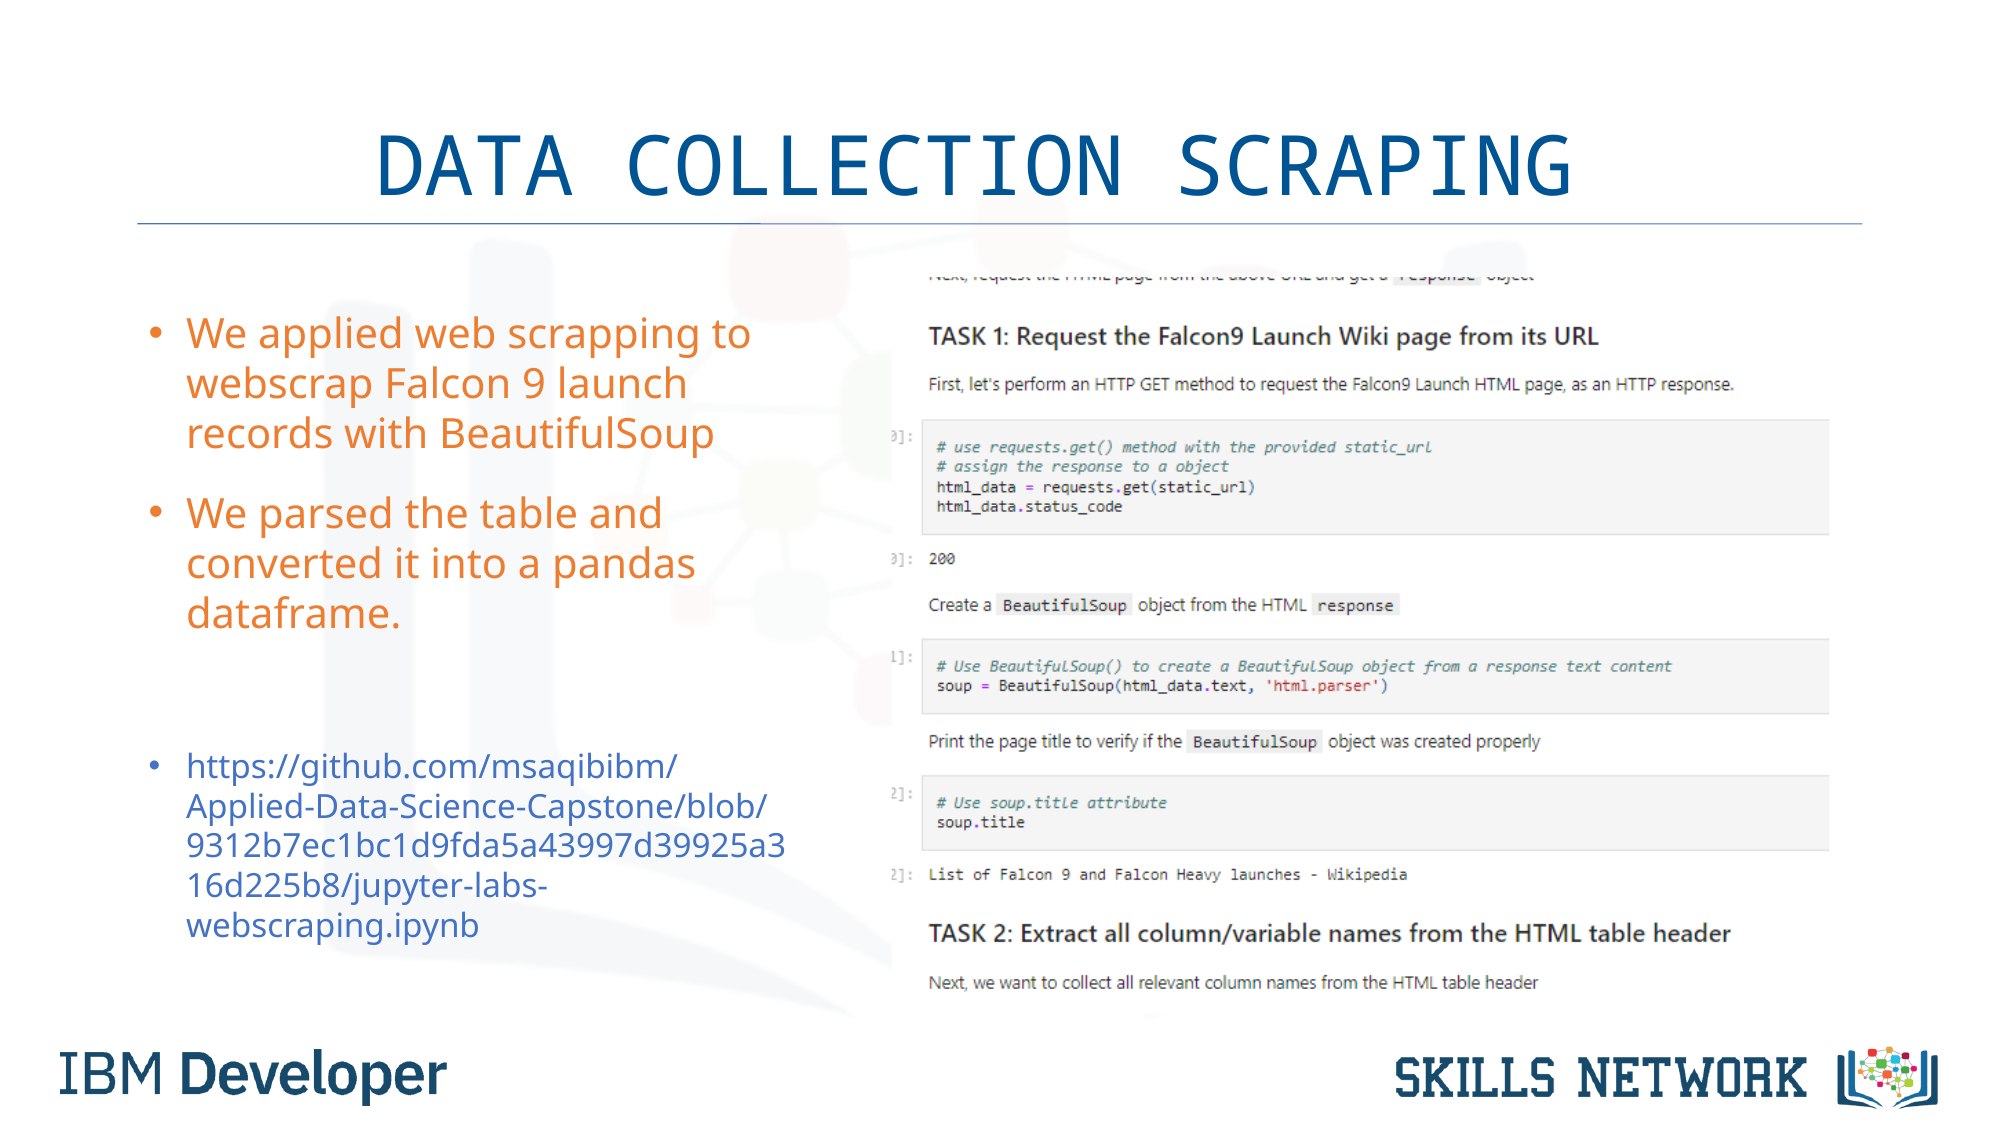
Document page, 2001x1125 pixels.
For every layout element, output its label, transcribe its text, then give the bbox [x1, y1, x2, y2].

list We applied web scrapping to webscrap Falcon 9 launch records with BeautifulSoup We parsed the table and converted it into a pandas dataframe. https://github.com/msaqibibm/Applied-Data-Science-Capstone/blob/9312b7ec1bc1d9fda5a43997d39925a316d225b8/jupyter-labs-webscraping.ipynb [133, 299, 806, 1014]
picture [55, 1045, 459, 1108]
title DATA COLLECTION SCRAPING [137, 59, 1863, 278]
picture [1390, 1045, 1945, 1111]
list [891, 277, 1830, 1014]
